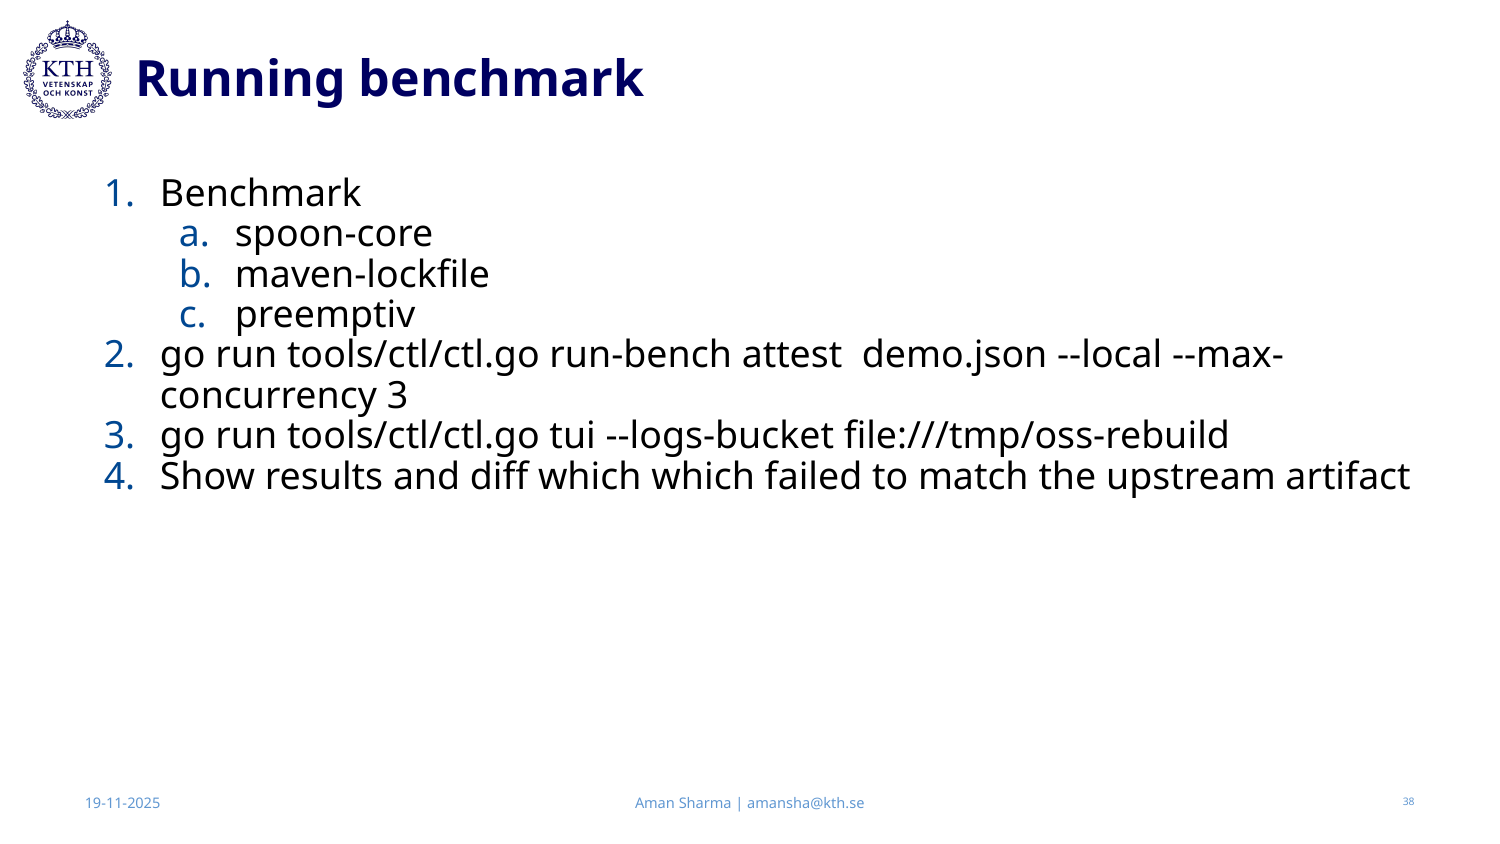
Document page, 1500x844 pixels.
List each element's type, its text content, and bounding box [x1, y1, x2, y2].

text_box 19-11-2025 [69, 794, 520, 810]
list Benchmark spoon-core maven-lockfile preemptiv go run tools/ctl/ctl.go run-bench attest demo.json --local --max-concurrency 3 go run tools/ctl/ctl.go tui --logs-bucket file:///tmp/oss-rebuild Show results and diff which which failed to match the upstream artifact [73, 168, 1426, 779]
picture [23, 20, 112, 119]
text_box Aman Sharma | amansha@kth.se [412, 794, 1088, 811]
title Running benchmark [123, 40, 1426, 113]
slide_number ‹#› [1088, 796, 1427, 809]
